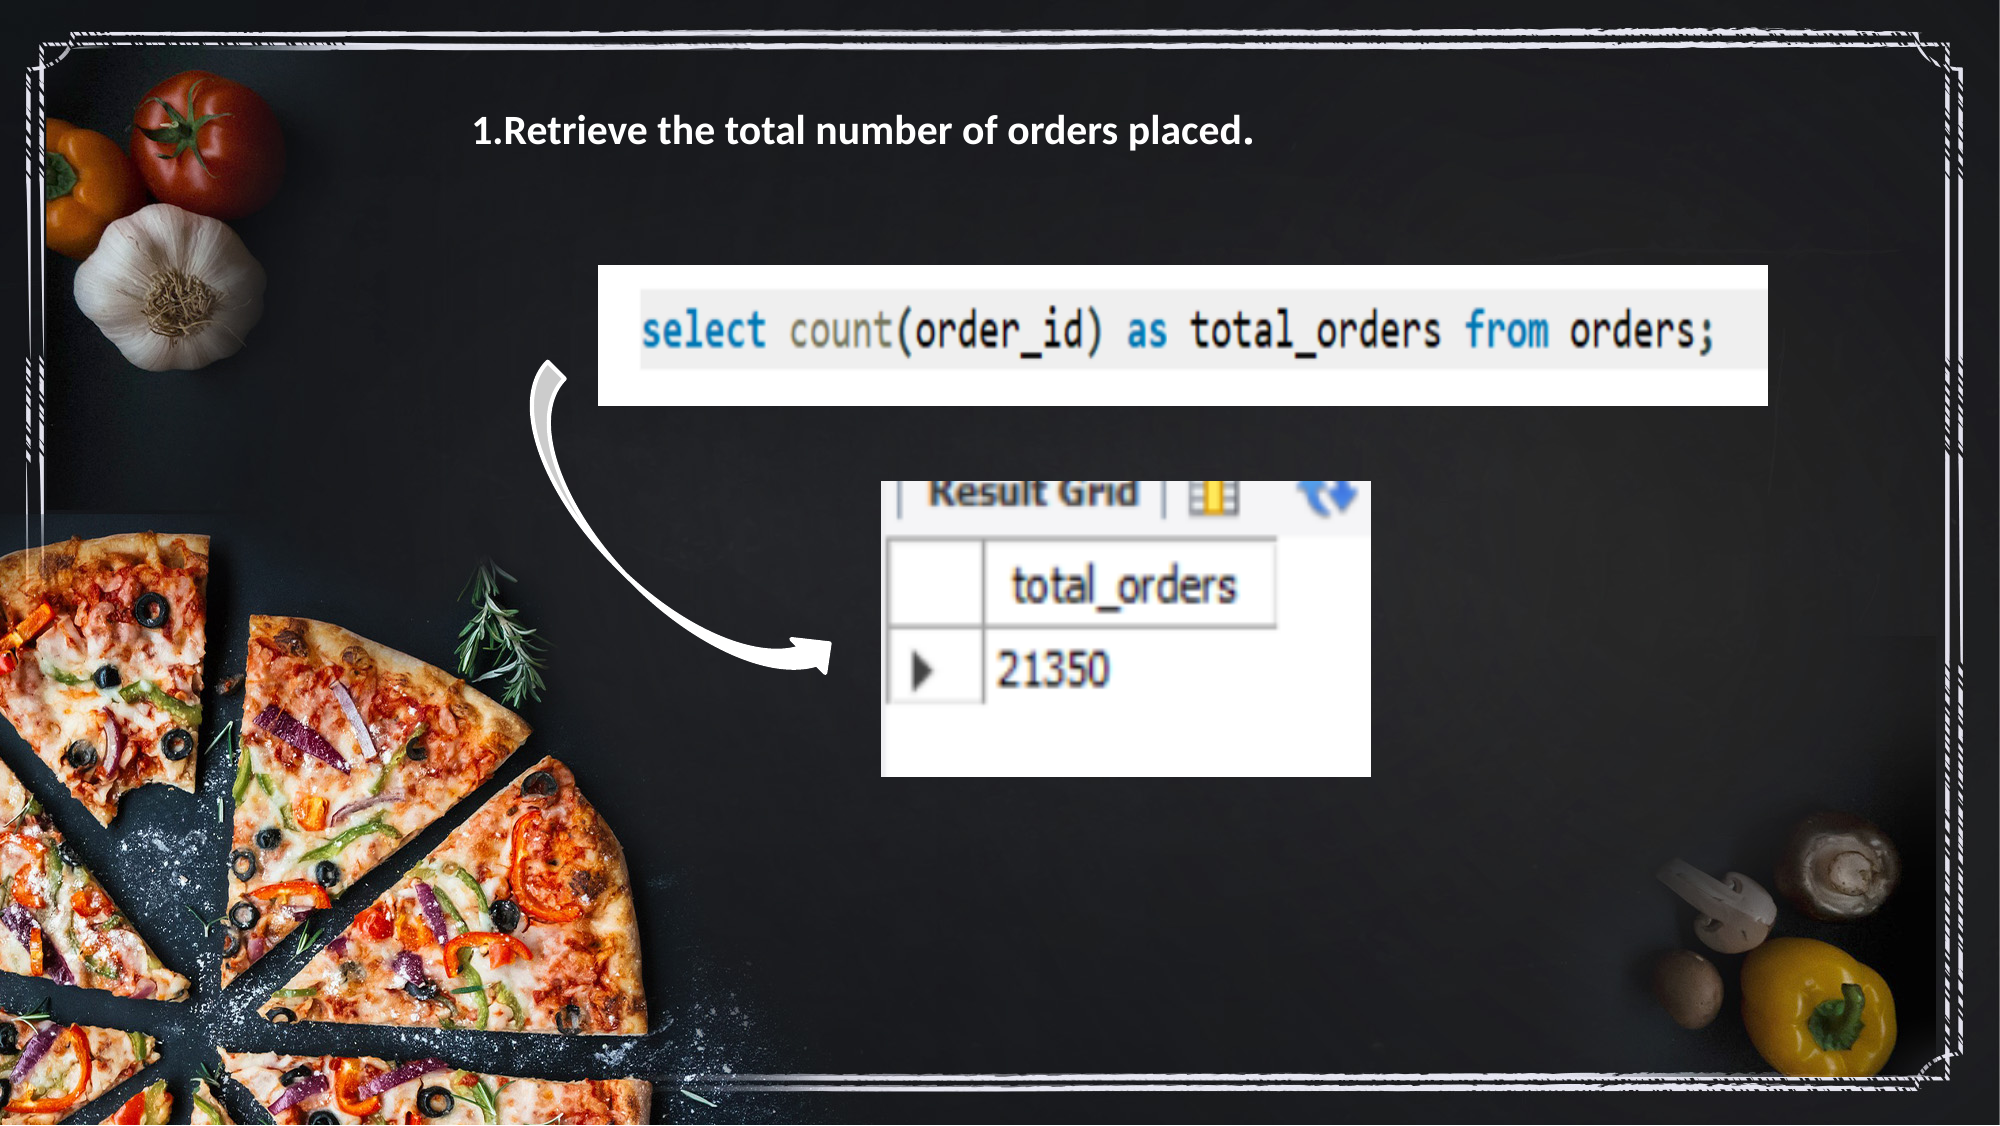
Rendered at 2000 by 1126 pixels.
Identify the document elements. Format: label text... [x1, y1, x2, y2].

picture [0, 0, 2000, 1125]
text_box [529, 359, 832, 675]
text_box 1.Retrieve the total number of orders placed. [456, 95, 1508, 161]
